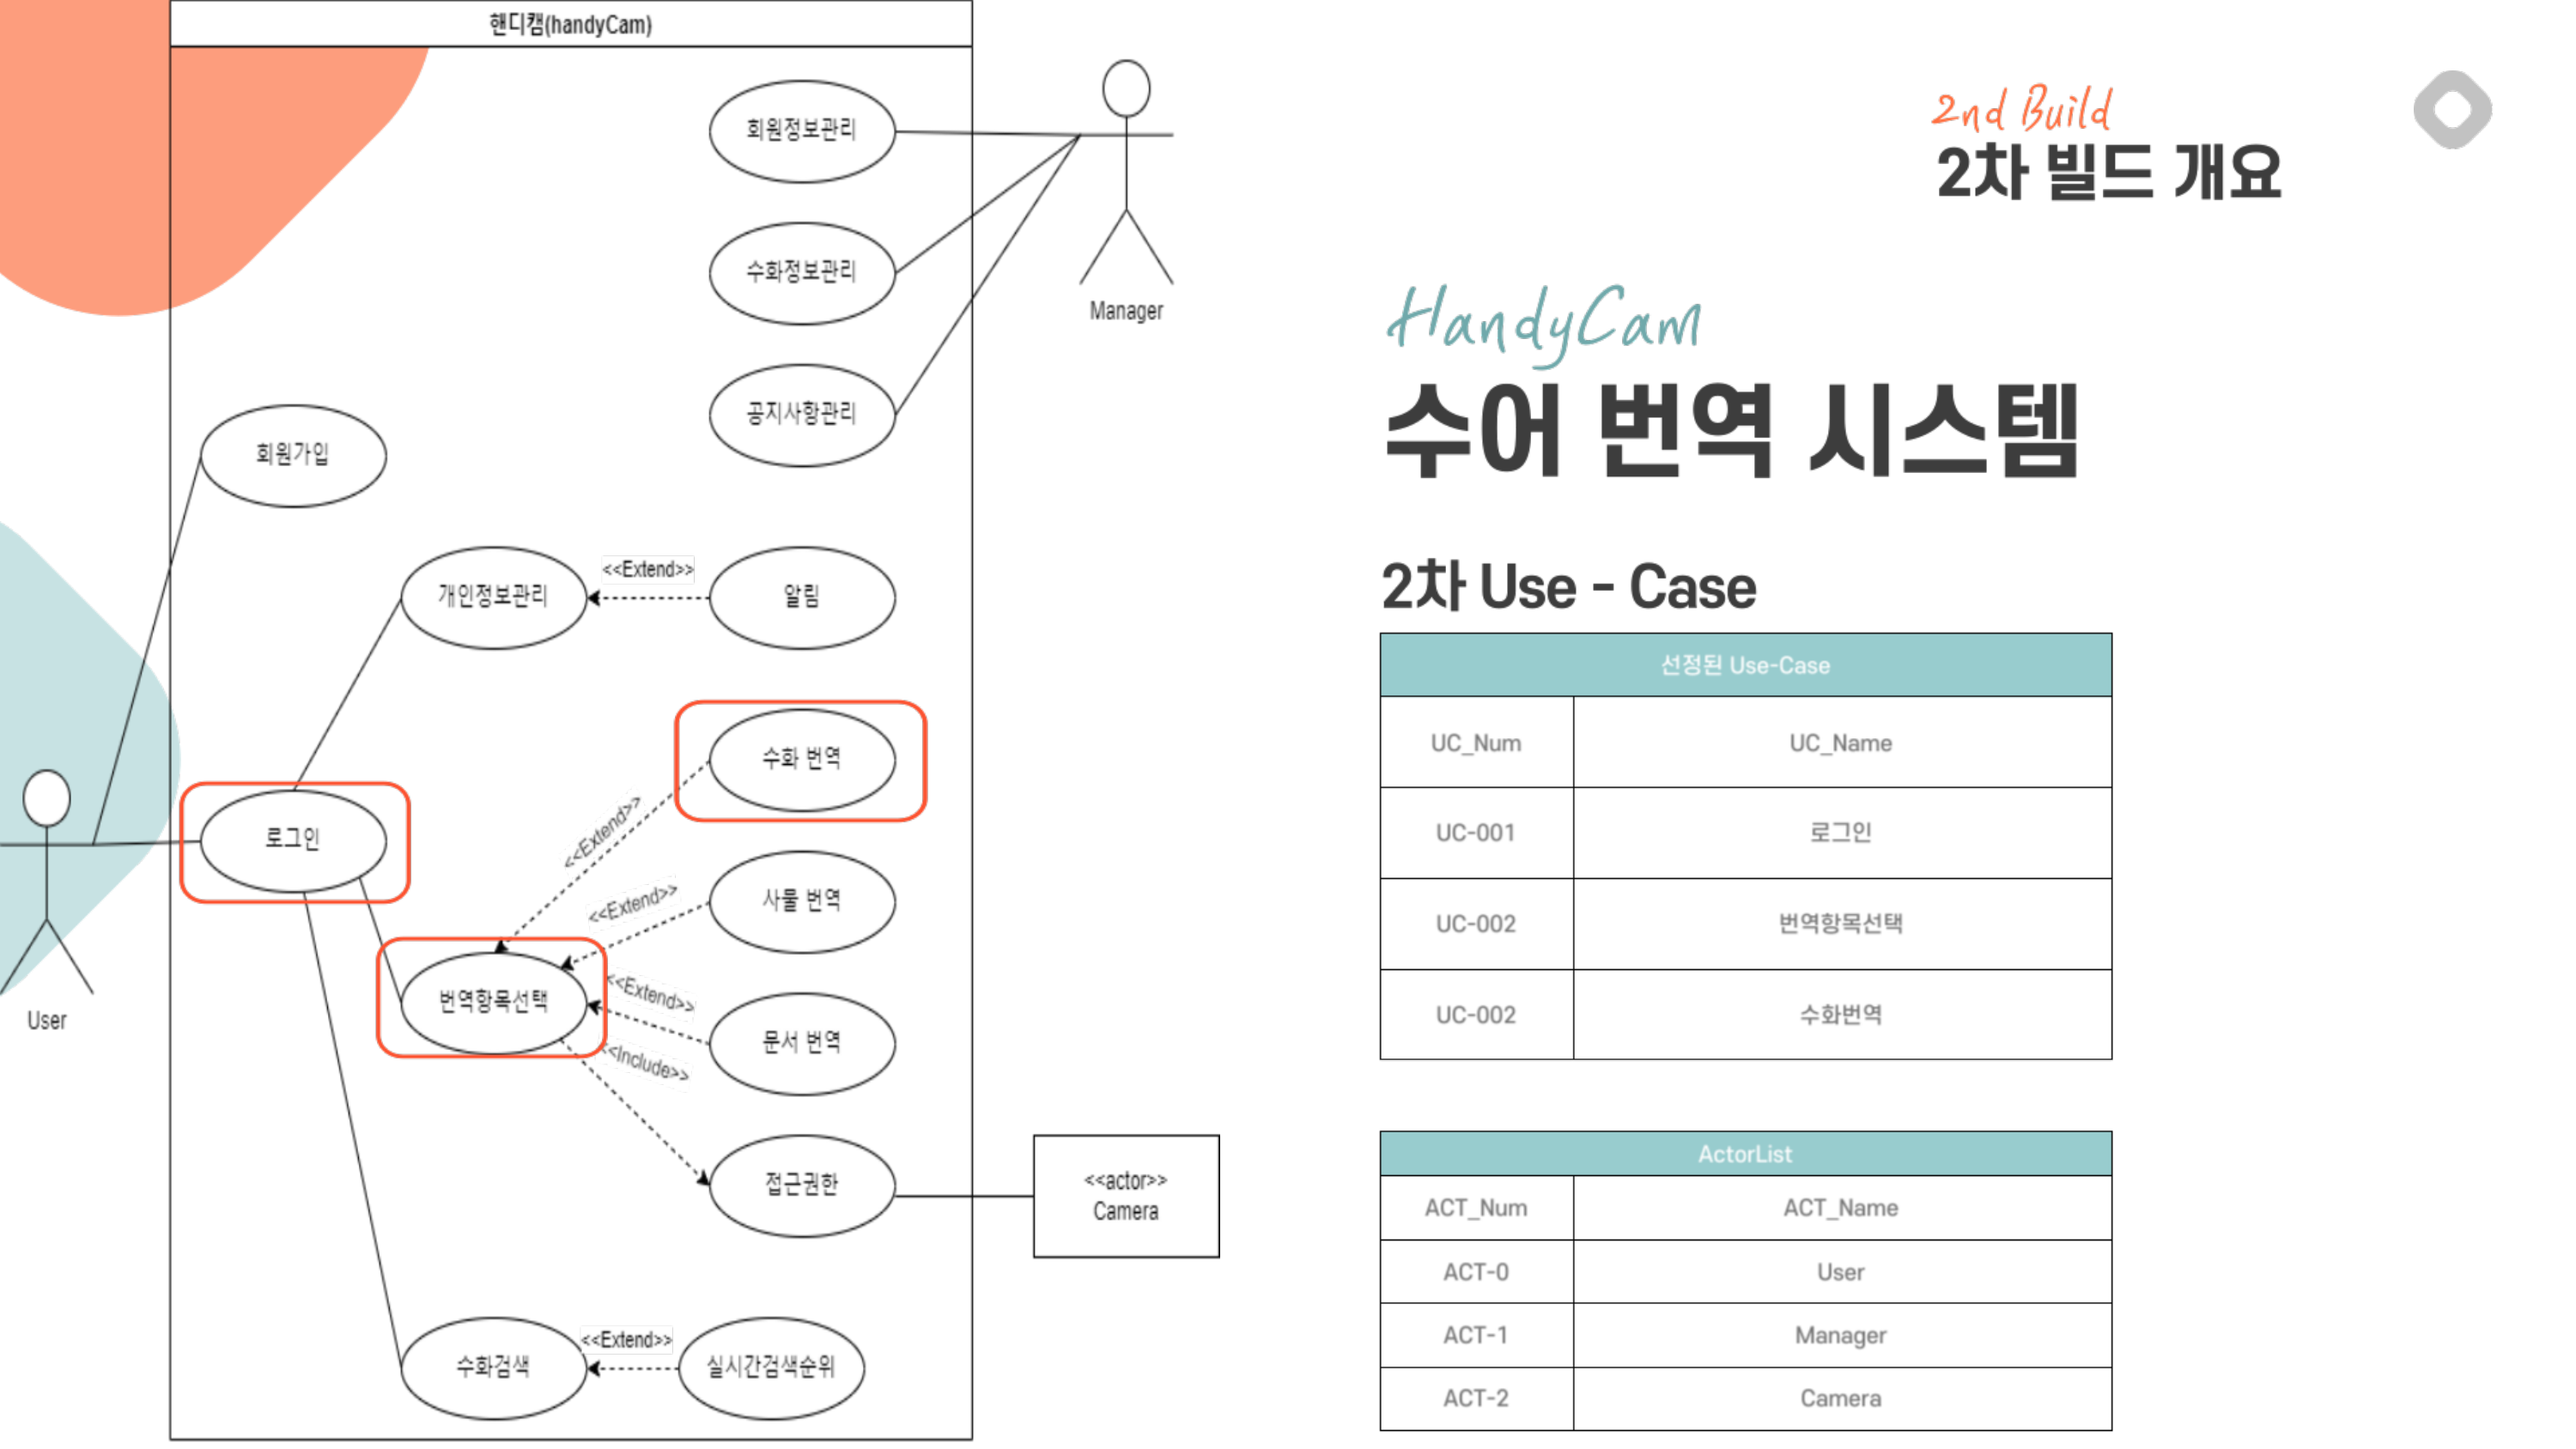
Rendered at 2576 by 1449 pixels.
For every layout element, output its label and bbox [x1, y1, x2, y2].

picture [1015, 233, 2478, 1449]
text_box [2414, 70, 2494, 151]
picture [1919, 62, 2312, 229]
text_box [373, 935, 611, 1062]
text_box [671, 698, 931, 825]
text_box [0, 0, 1220, 1443]
text_box [176, 779, 414, 906]
